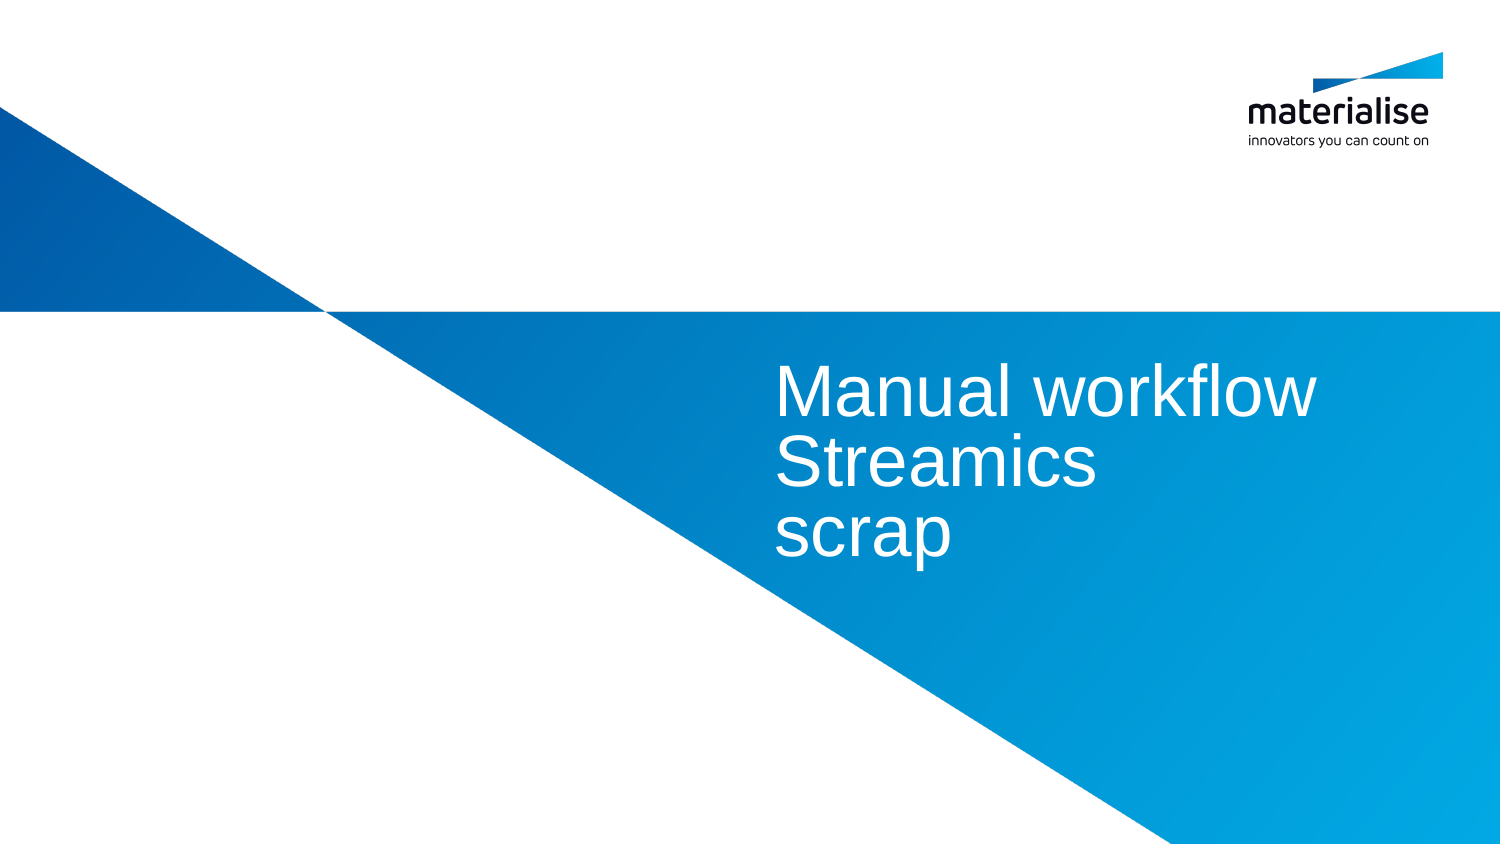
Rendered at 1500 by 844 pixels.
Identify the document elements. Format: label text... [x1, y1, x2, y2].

title Manual workflow Streamics scrap [759, 352, 1392, 602]
picture [0, 52, 1500, 844]
